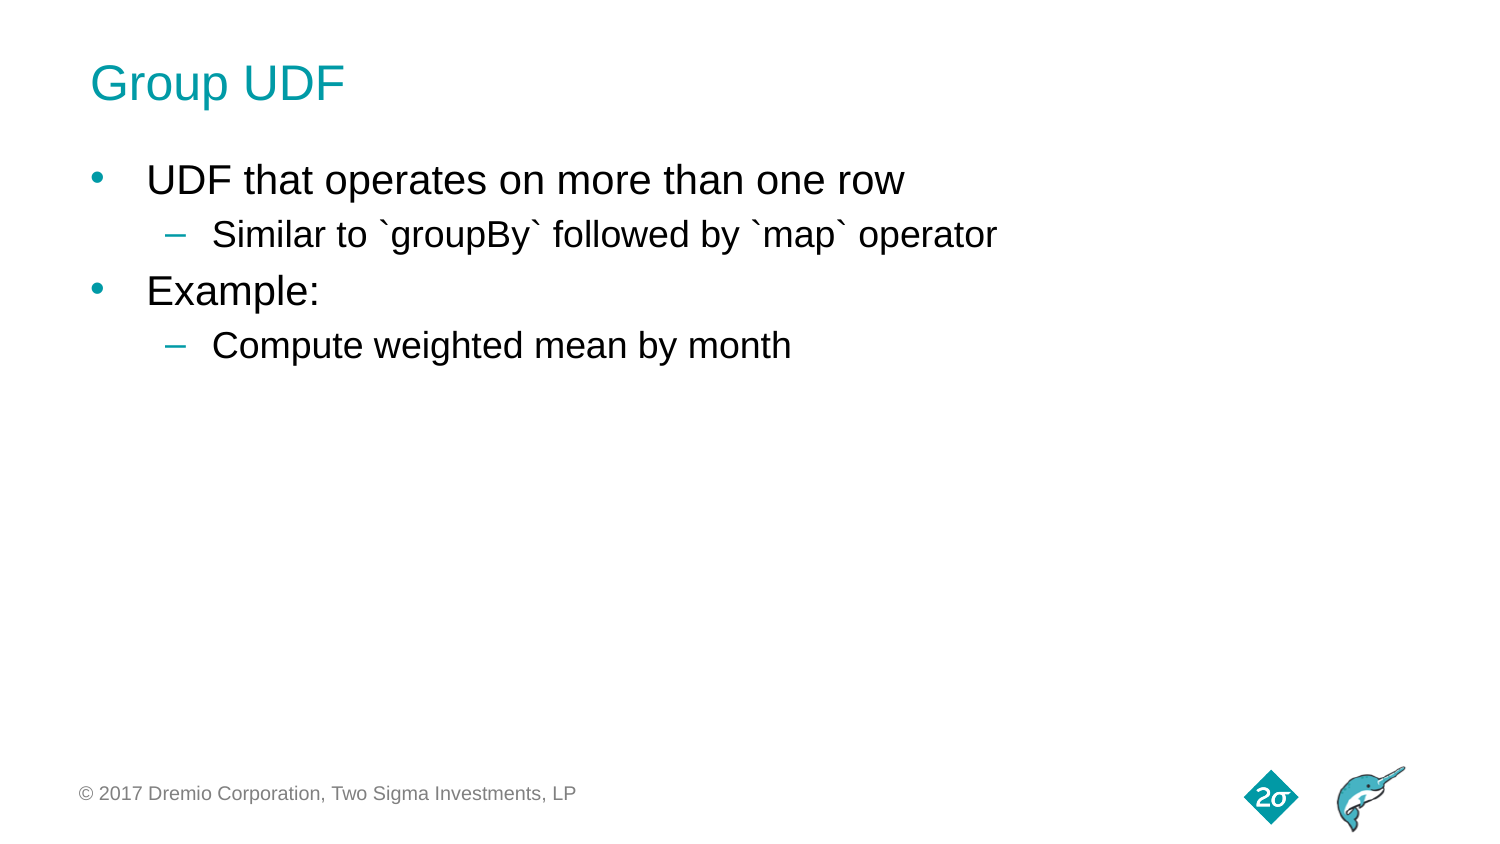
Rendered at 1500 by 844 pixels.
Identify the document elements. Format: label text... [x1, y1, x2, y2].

list UDF that operates on more than one row Similar to `groupBy` followed by `map` operator Example: Compute weighted mean by month [75, 144, 1425, 754]
picture [1336, 766, 1409, 833]
picture [1242, 768, 1300, 826]
title Group UDF [75, 33, 1425, 127]
